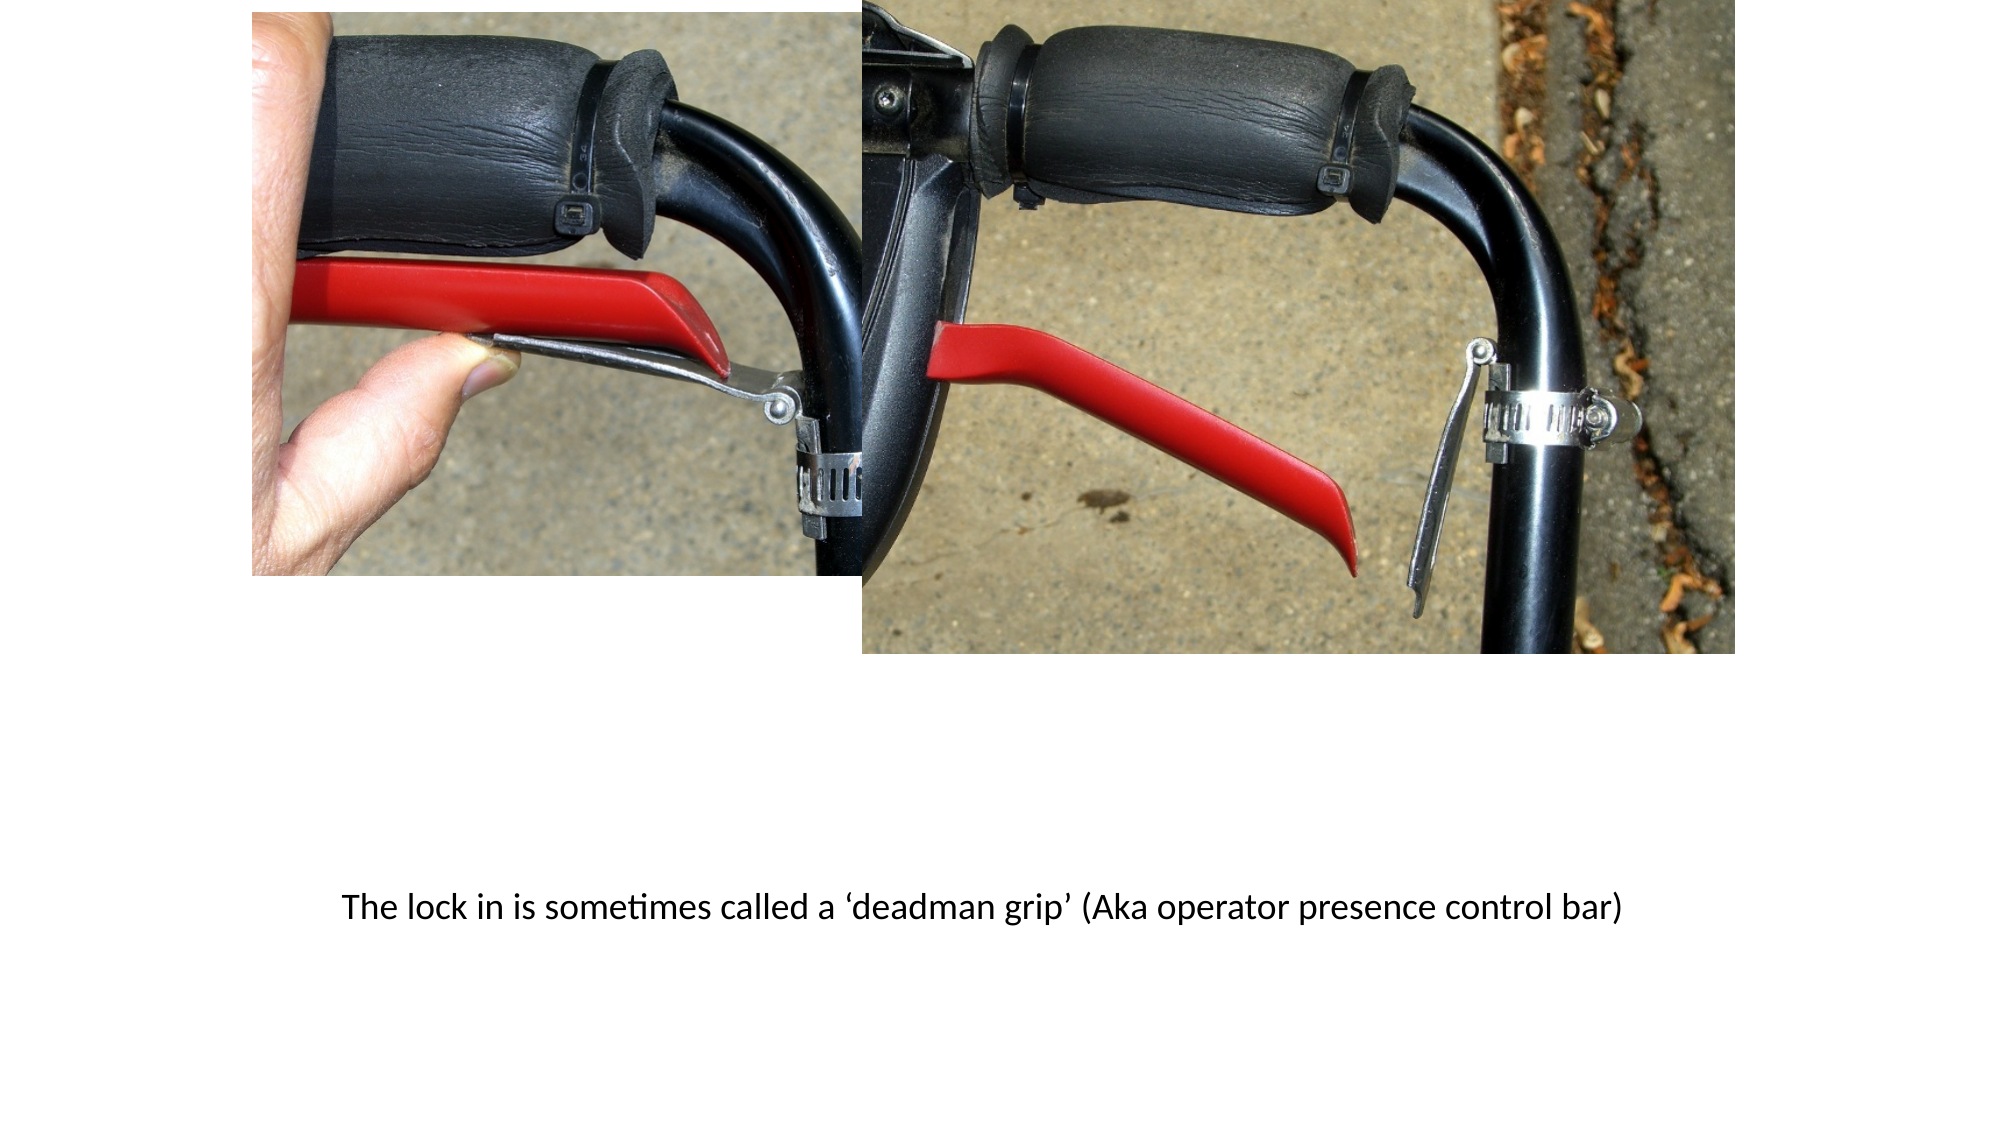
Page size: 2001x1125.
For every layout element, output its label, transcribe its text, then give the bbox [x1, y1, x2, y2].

text_box The lock in is sometimes called a ‘deadman grip’ (Aka operator presence control bar) [326, 874, 1640, 935]
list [252, 12, 862, 576]
picture [862, 0, 1735, 654]
